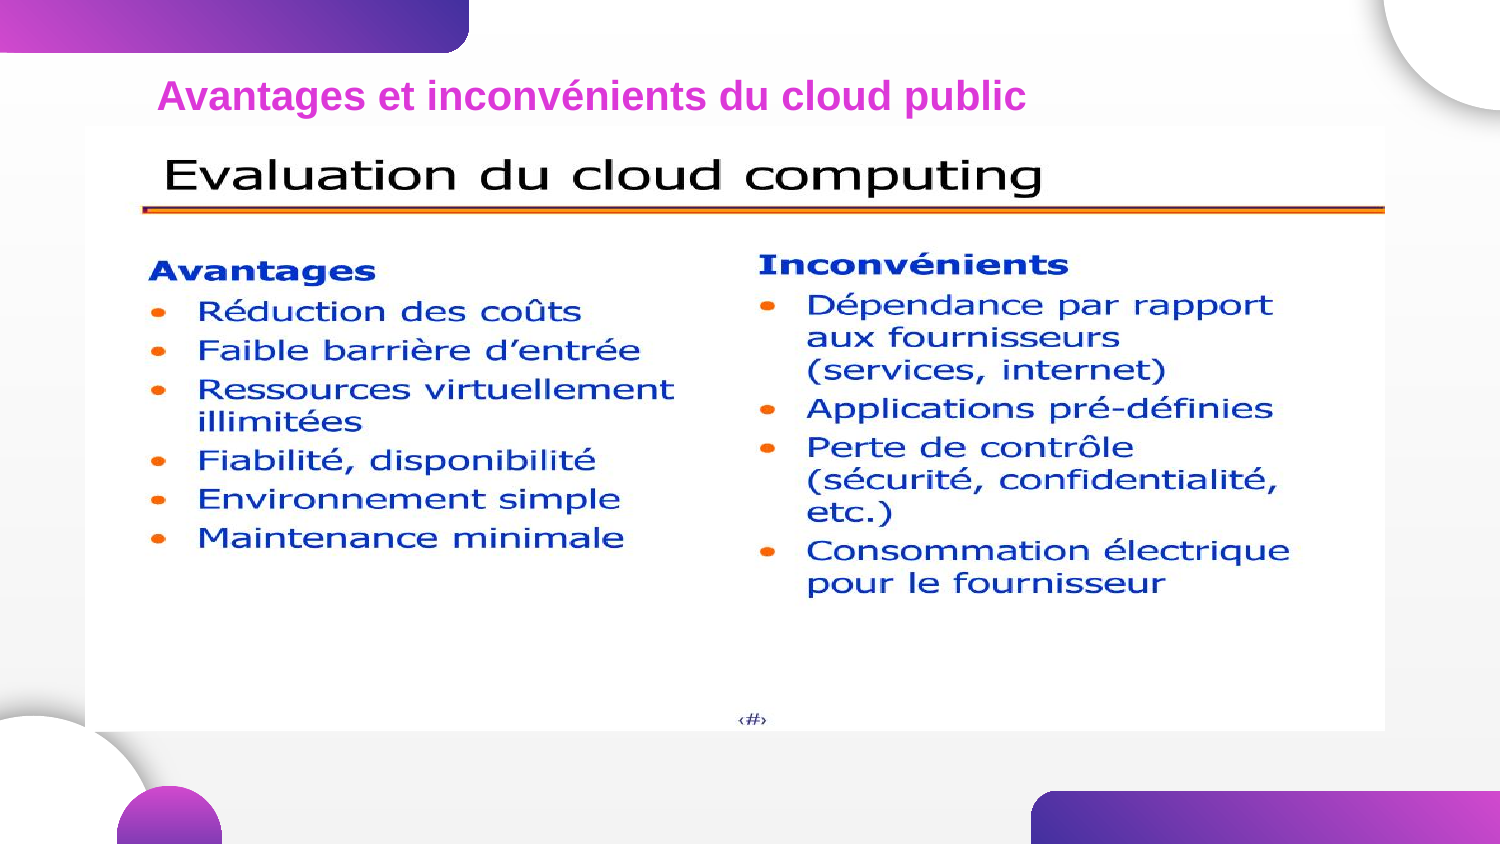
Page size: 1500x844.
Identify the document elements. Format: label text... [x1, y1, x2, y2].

text_box Avantages et inconvénients du cloud public [141, 61, 1385, 126]
picture [85, 126, 1385, 733]
